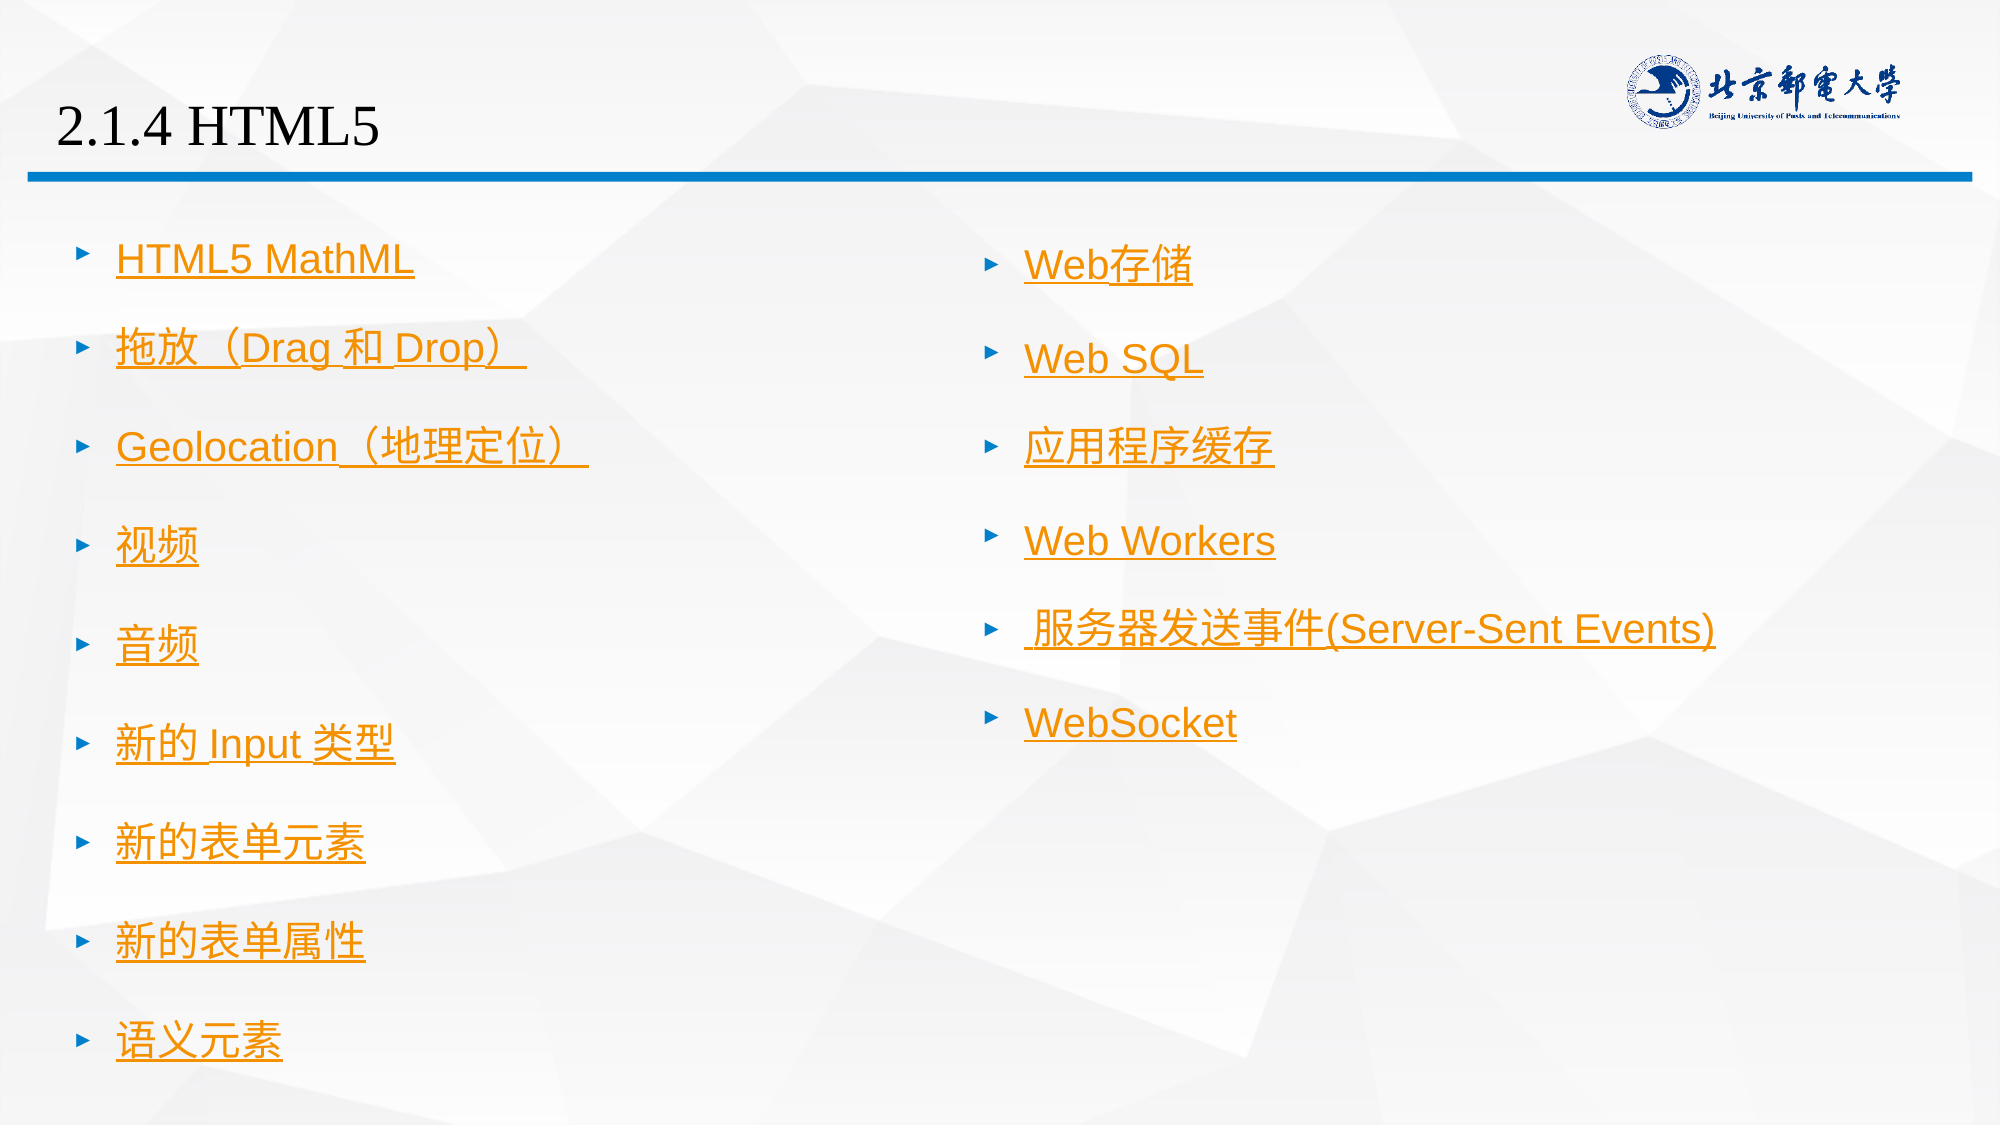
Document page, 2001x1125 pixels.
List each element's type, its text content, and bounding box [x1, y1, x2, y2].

text_box Web存储 Web SQL 应用程序缓存 Web Workers 服务器发送事件(Server-Sent Events) WebSocket [949, 199, 1731, 887]
picture [0, 0, 2000, 1125]
title 2.1.4 HTML5 [41, 52, 1188, 199]
text_box HTML5 MathML 拖放（Drag 和 Drop） Geolocation（地理定位） 视频 音频 新的 Input 类型 新的表单元素 新的表单属性 语义元素 [41, 199, 1437, 1082]
